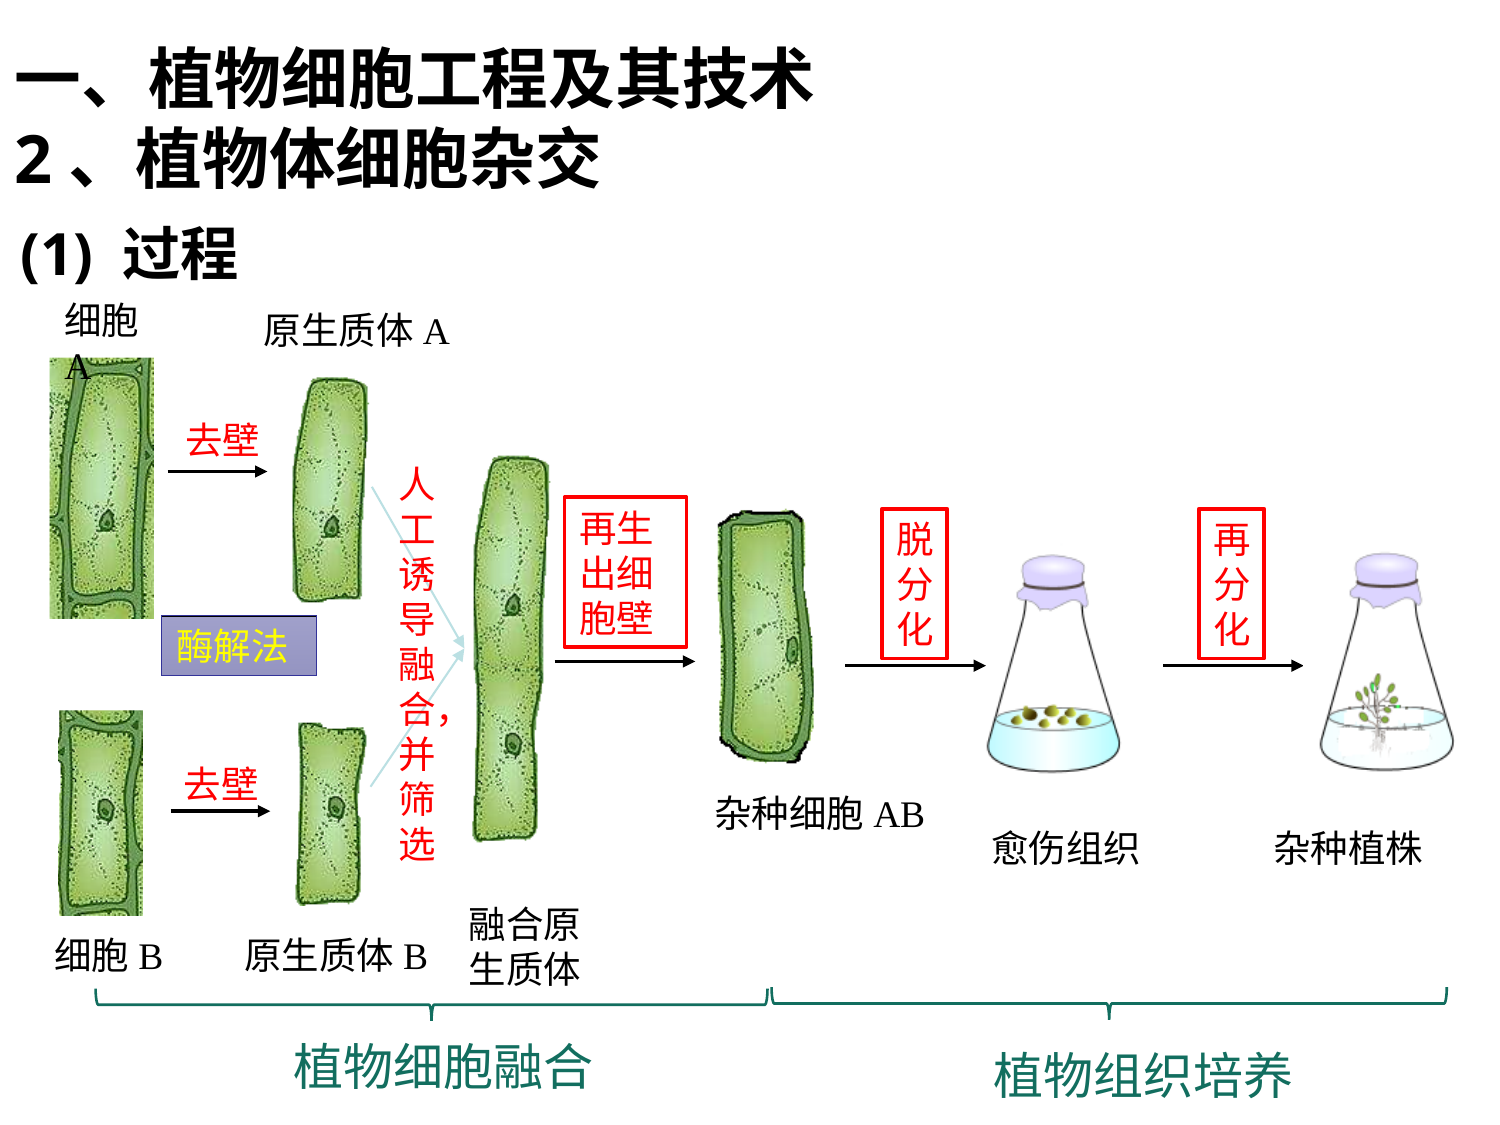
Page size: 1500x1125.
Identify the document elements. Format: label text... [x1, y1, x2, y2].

text_box (1) 过程 [5, 210, 348, 295]
text_box 一、植物细胞工程及其技术 2、植物体细胞杂交 [0, 29, 1397, 205]
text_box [39, 289, 1483, 1113]
